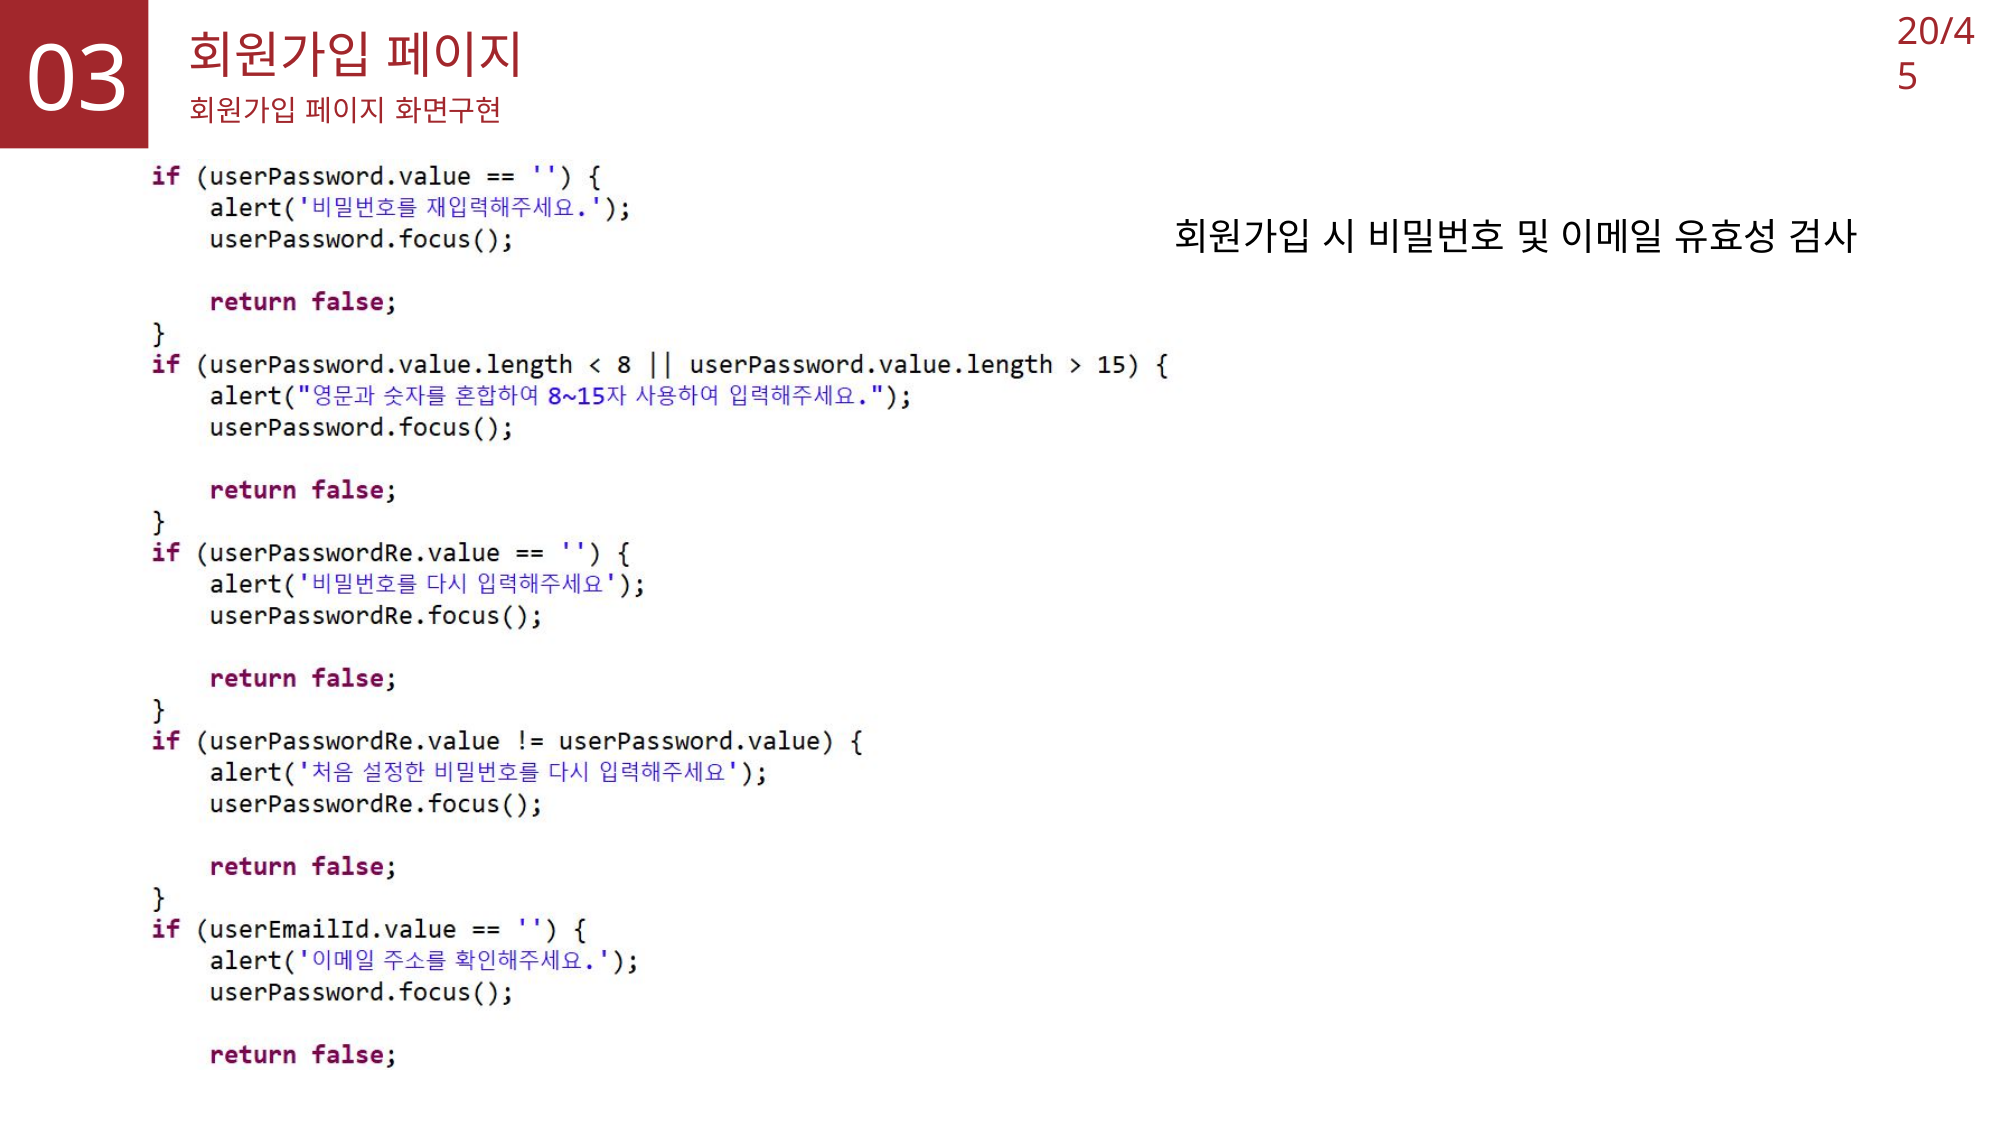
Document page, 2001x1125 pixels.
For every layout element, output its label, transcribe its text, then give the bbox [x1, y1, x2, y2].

text_box 회원가입 시 비밀번호 및 이메일 유효성 검사 [1350, 205, 1952, 266]
text_box 03 [10, 11, 146, 136]
text_box [0, 0, 149, 149]
picture [36, 159, 1350, 1070]
text_box 회원가입 페이지 [173, 15, 540, 91]
text_box 회원가입 페이지 화면구현 [174, 85, 519, 135]
text_box 20/45 [1882, 0, 2000, 105]
